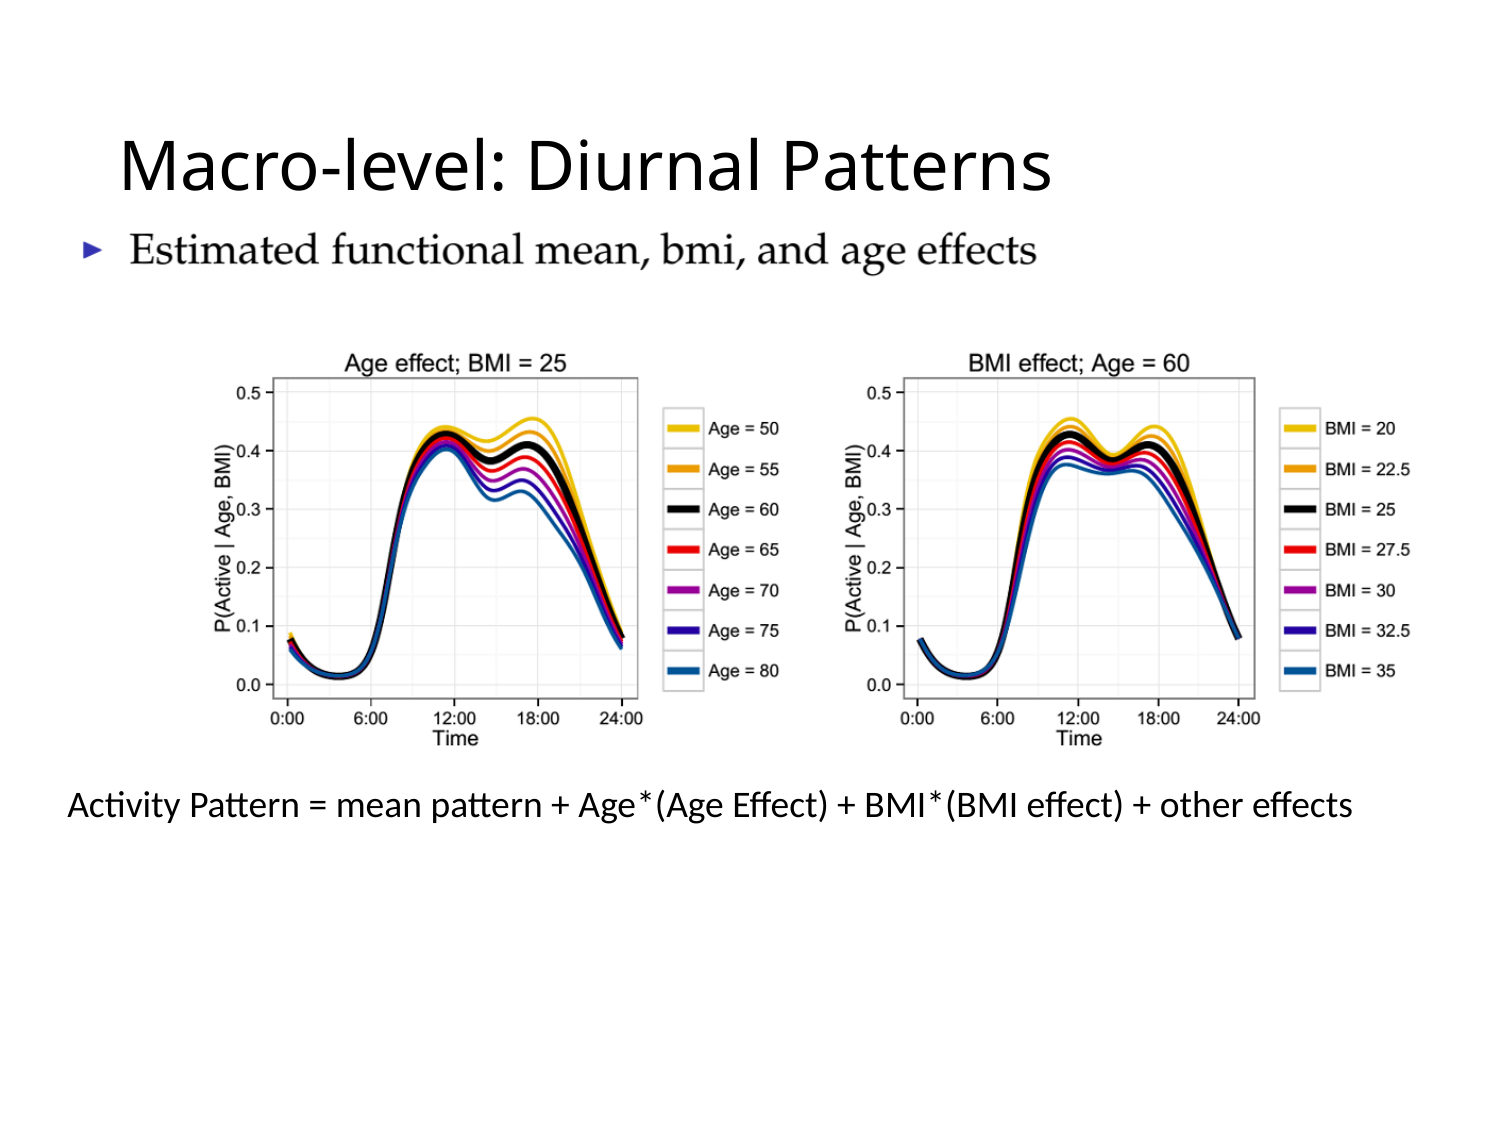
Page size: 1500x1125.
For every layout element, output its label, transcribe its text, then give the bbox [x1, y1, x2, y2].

title Macro-level: Diurnal Patterns [103, 59, 1397, 205]
picture [30, 205, 1500, 873]
